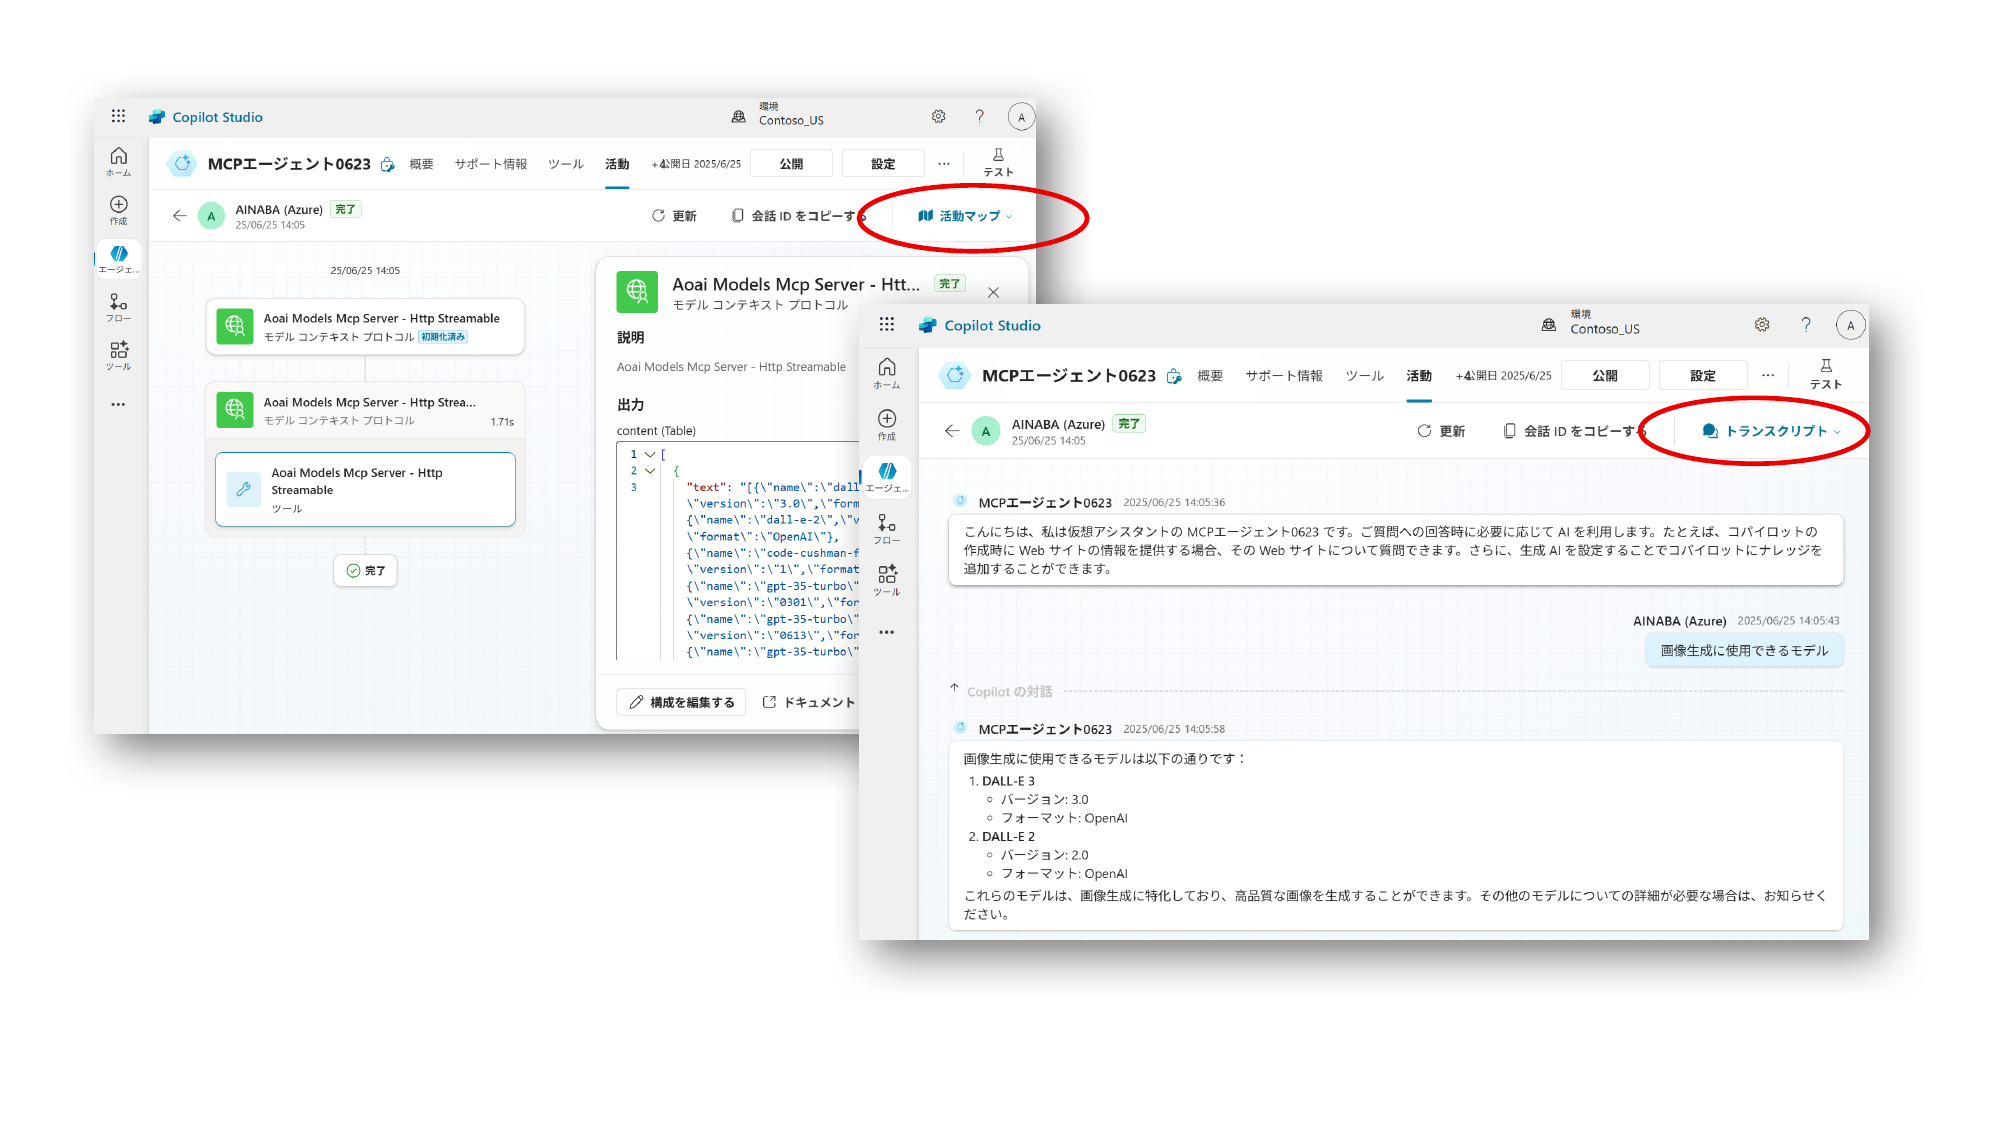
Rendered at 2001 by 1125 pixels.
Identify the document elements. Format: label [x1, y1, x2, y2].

text_box [1036, 189, 1089, 248]
picture [93, 98, 1869, 941]
